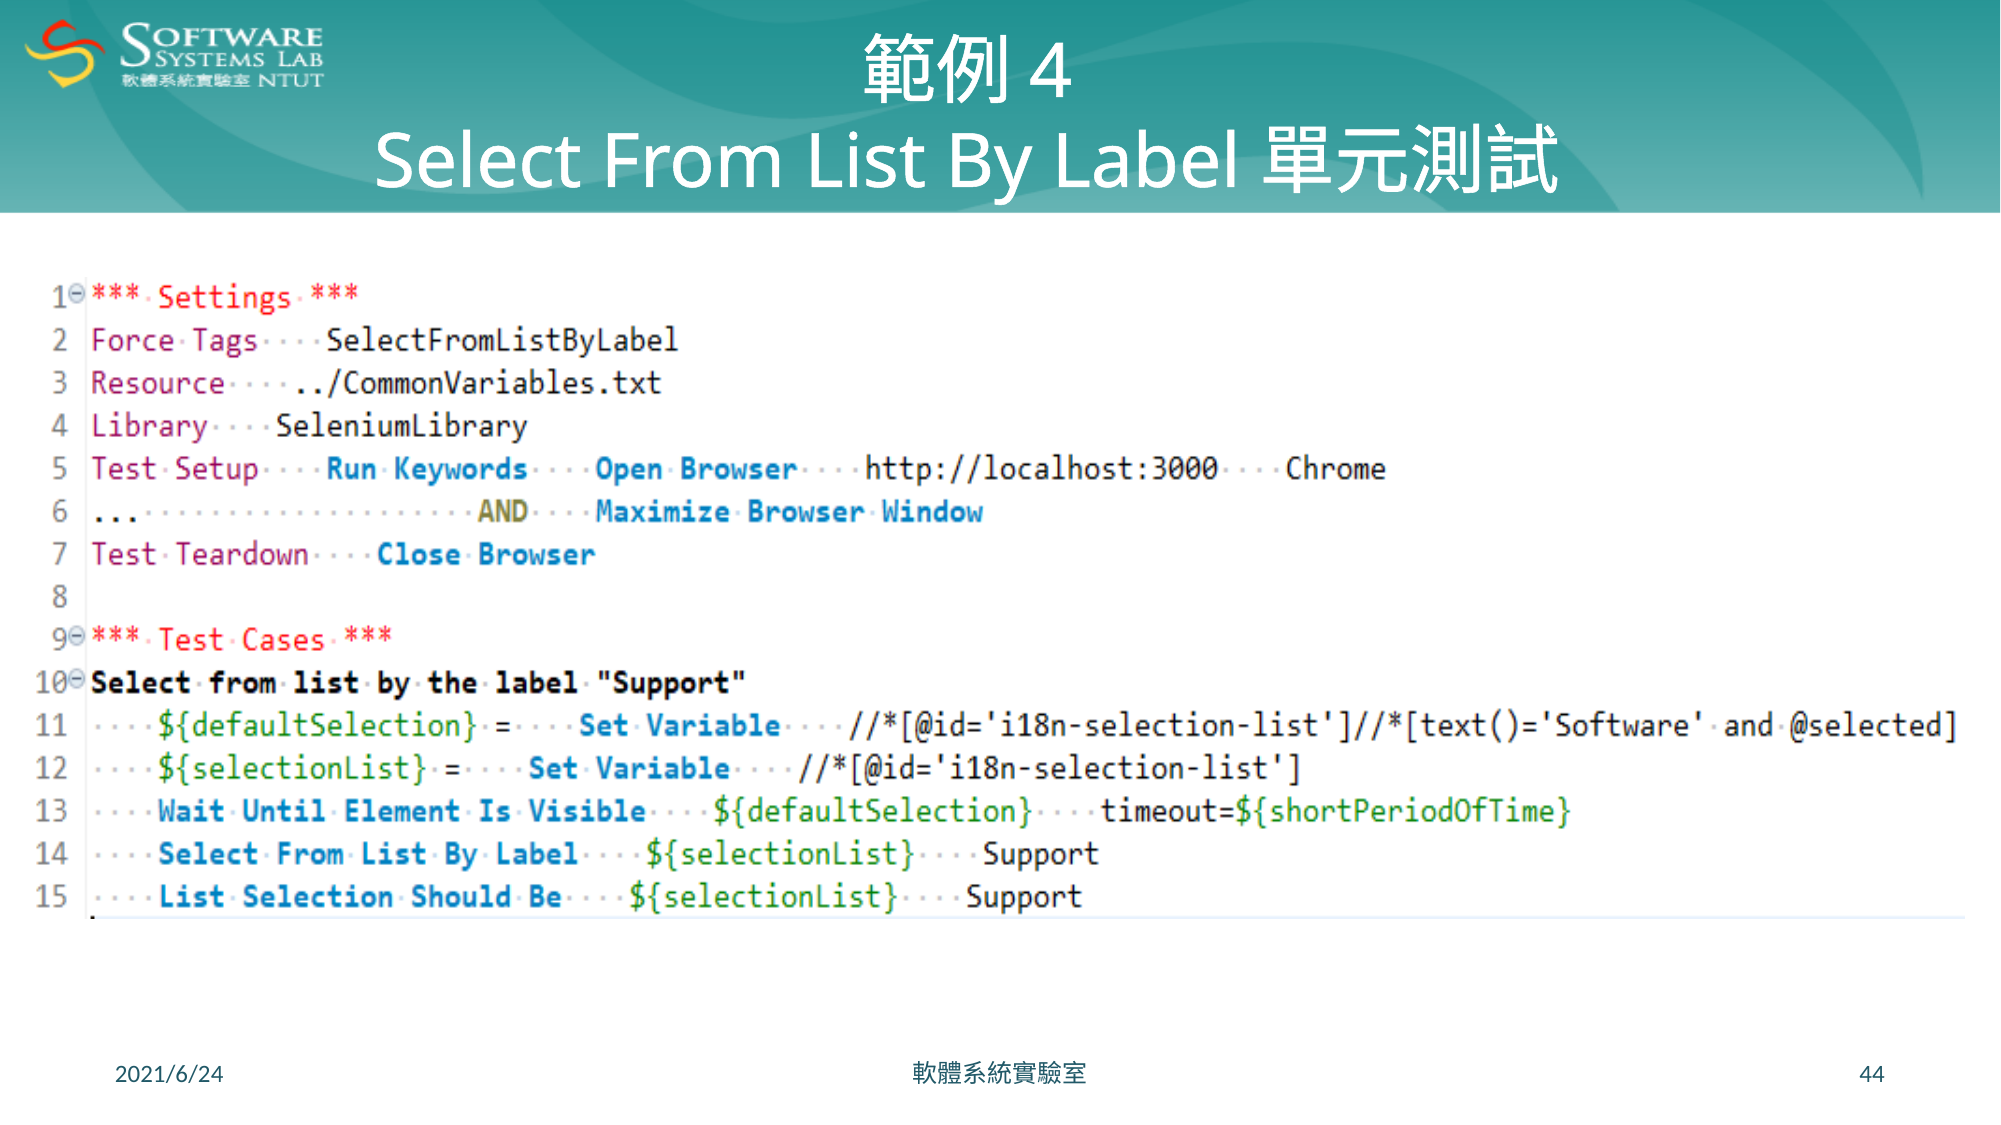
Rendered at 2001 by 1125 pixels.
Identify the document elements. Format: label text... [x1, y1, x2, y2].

slide_number 44 [1433, 1042, 1900, 1103]
picture [0, 0, 2001, 1125]
footer 軟體系統實驗室 [683, 1042, 1317, 1103]
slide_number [99, 1042, 567, 1103]
title 範例4 Select From List By Label單元測試 [66, 17, 1867, 206]
